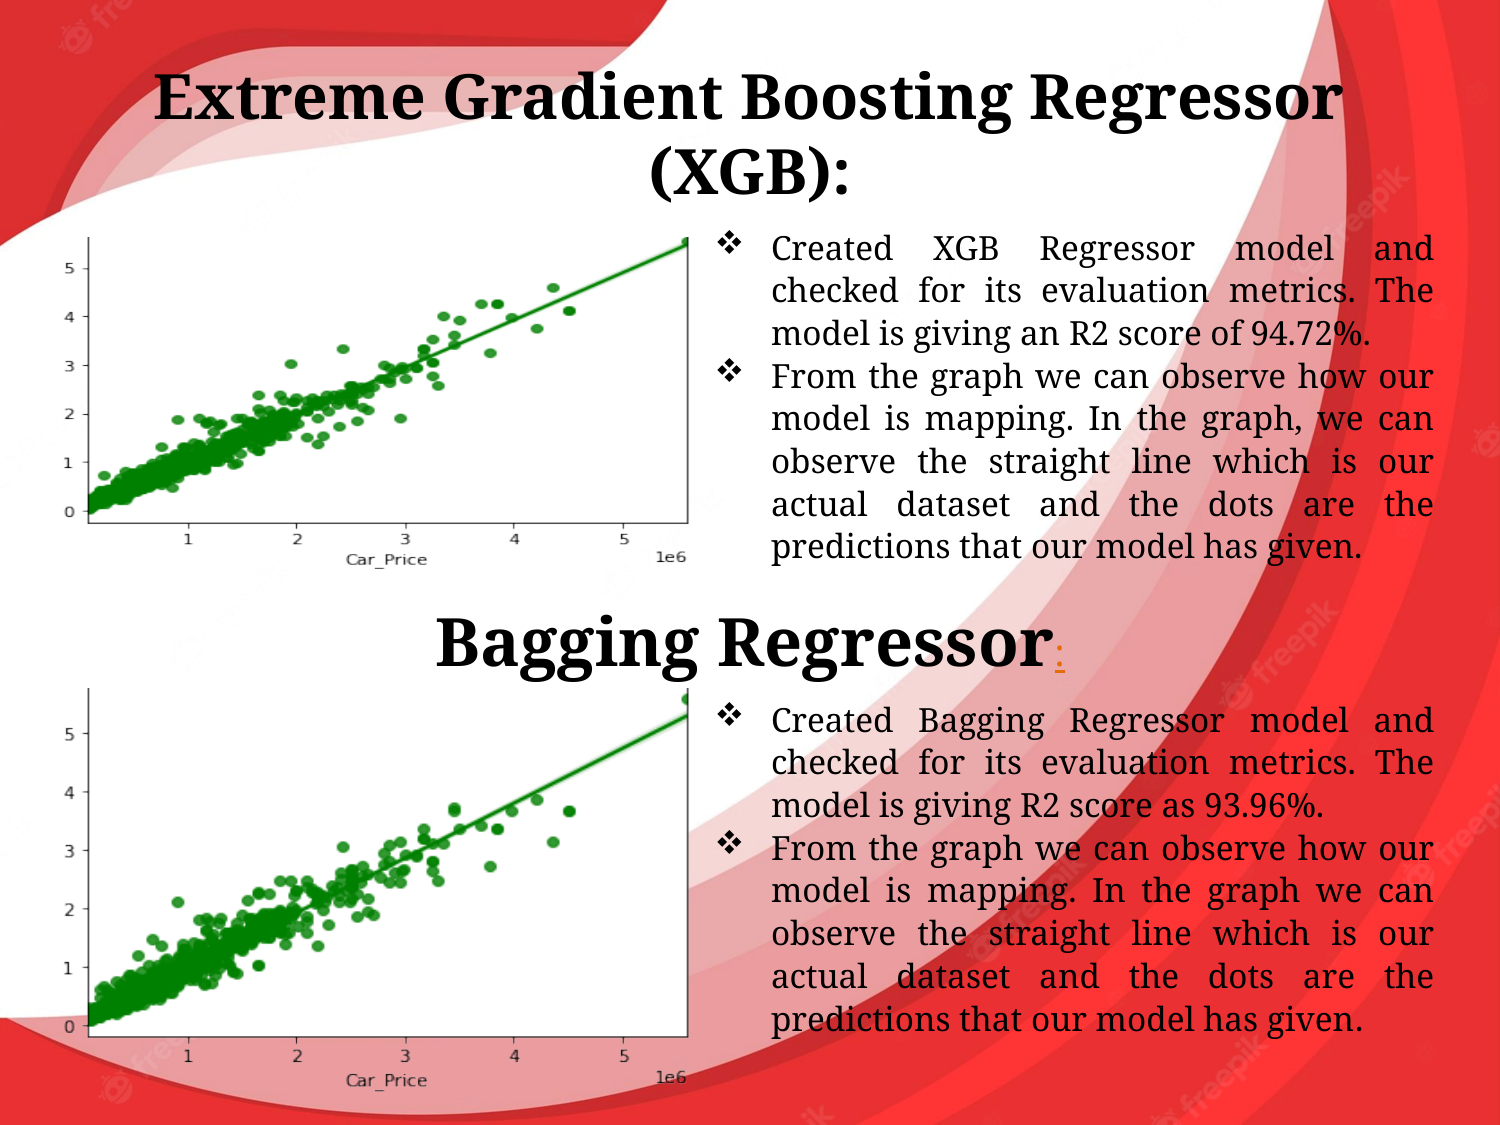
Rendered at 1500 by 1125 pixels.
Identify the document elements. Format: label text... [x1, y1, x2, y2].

picture [49, 688, 701, 1101]
text_box Created XGB Regressor model and checked for its evaluation metrics. The model is giving an R2 score of 94.72%. From the graph we can observe how our model is mapping. In the graph, we can observe the straight line which is our actual dataset and the dots are the predictions that our model has given. [699, 216, 1450, 573]
text_box Bagging Regressor: [50, 592, 1450, 688]
text_box Created Bagging Regressor model and checked for its evaluation metrics. The model is giving R2 score as 93.96%. From the graph we can observe how our model is mapping. In the graph we can observe the straight line which is our actual dataset and the dots are the predictions that our model has given. [701, 688, 1450, 1045]
picture [49, 237, 701, 577]
text_box Extreme Gradient Boosting Regressor (XGB): [50, 49, 1450, 215]
